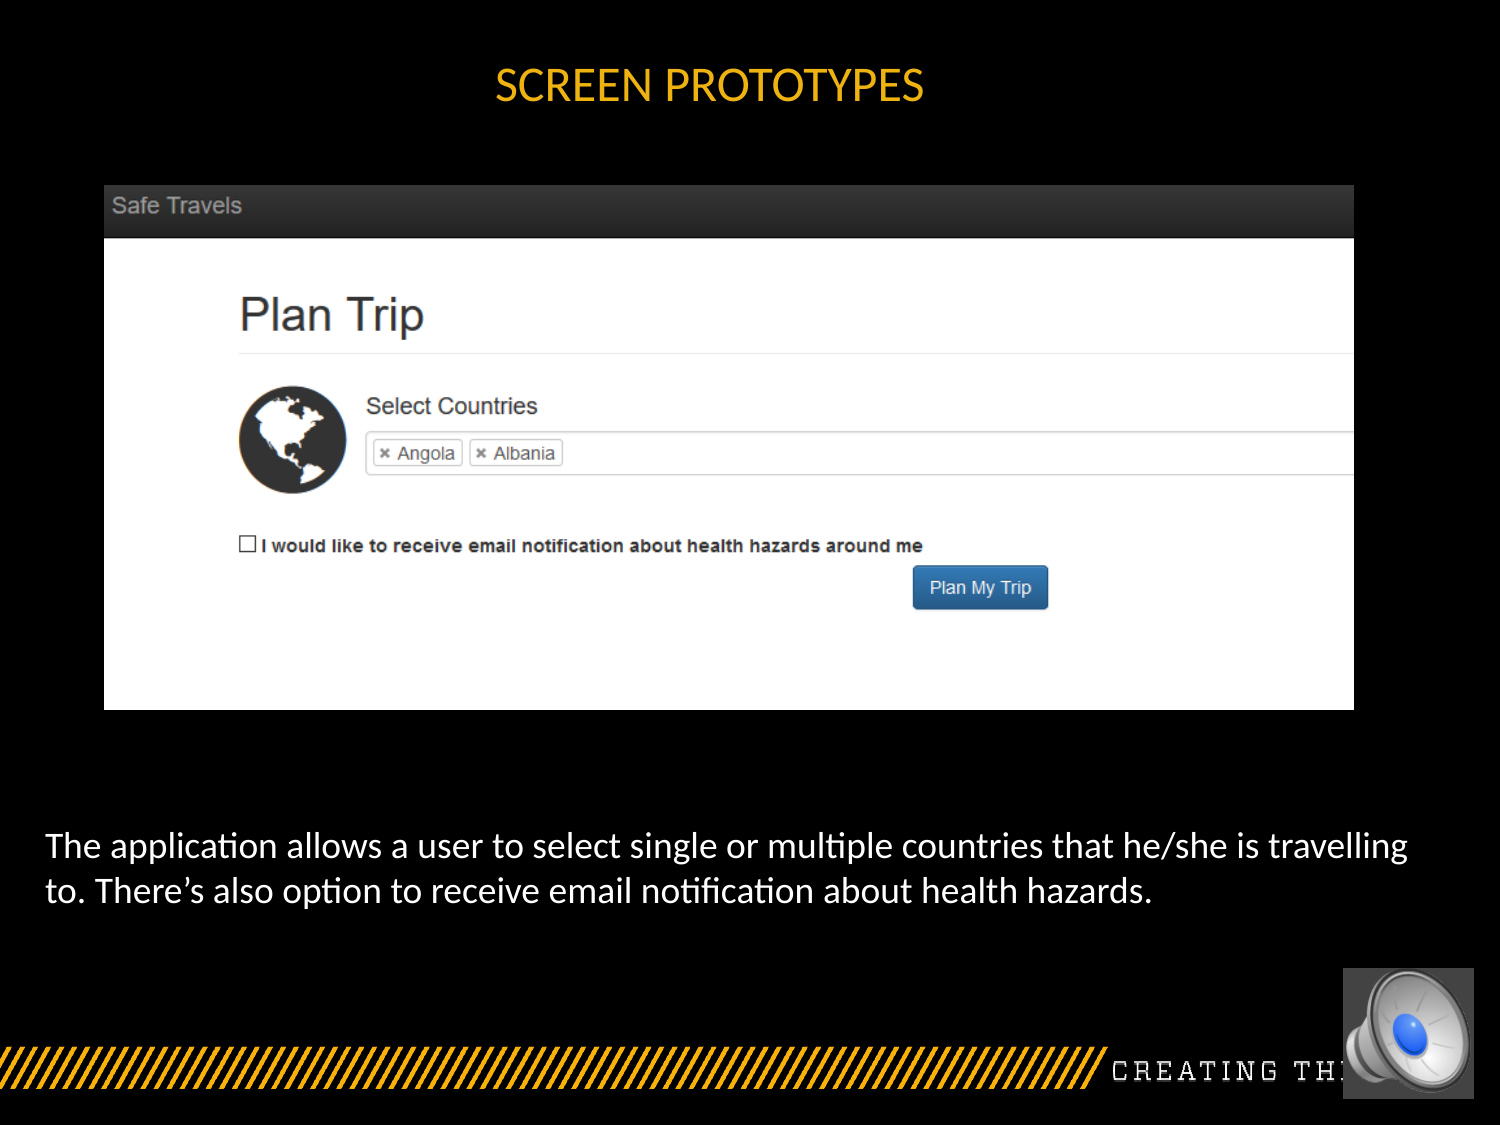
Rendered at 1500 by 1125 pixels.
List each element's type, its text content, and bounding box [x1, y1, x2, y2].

picture [104, 185, 1354, 710]
list The application allows a user to select single or multiple countries that he/she is travelling to. There’s also option to receive email notification about health hazards. [0, 163, 1500, 1012]
picture [0, 966, 1476, 1101]
title SCREEN PROTOTYPES [0, 0, 1500, 163]
